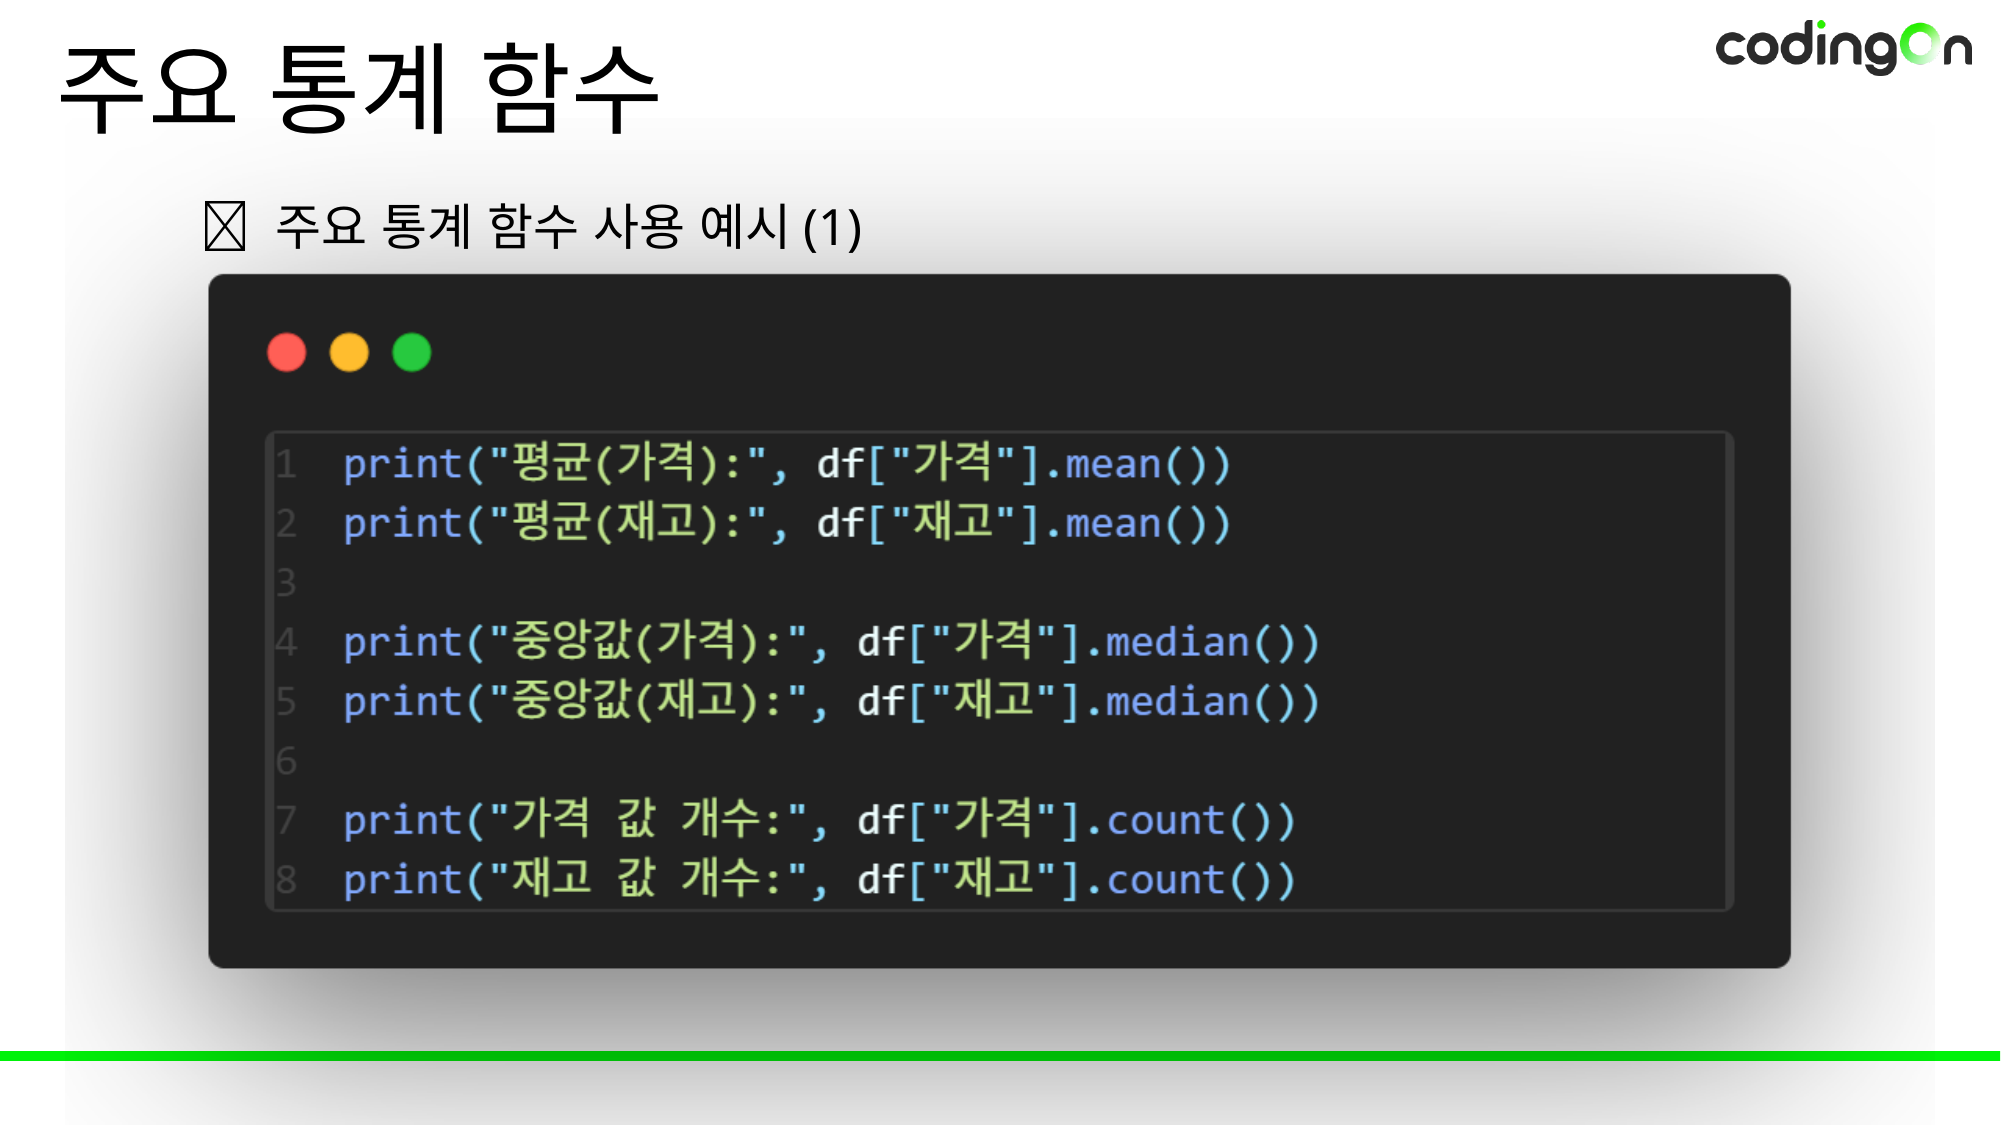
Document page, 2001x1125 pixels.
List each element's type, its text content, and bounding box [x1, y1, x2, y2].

picture [1767, 20, 1972, 76]
title 주요 통계 함수 [41, 0, 1767, 188]
picture [65, 118, 1935, 1125]
